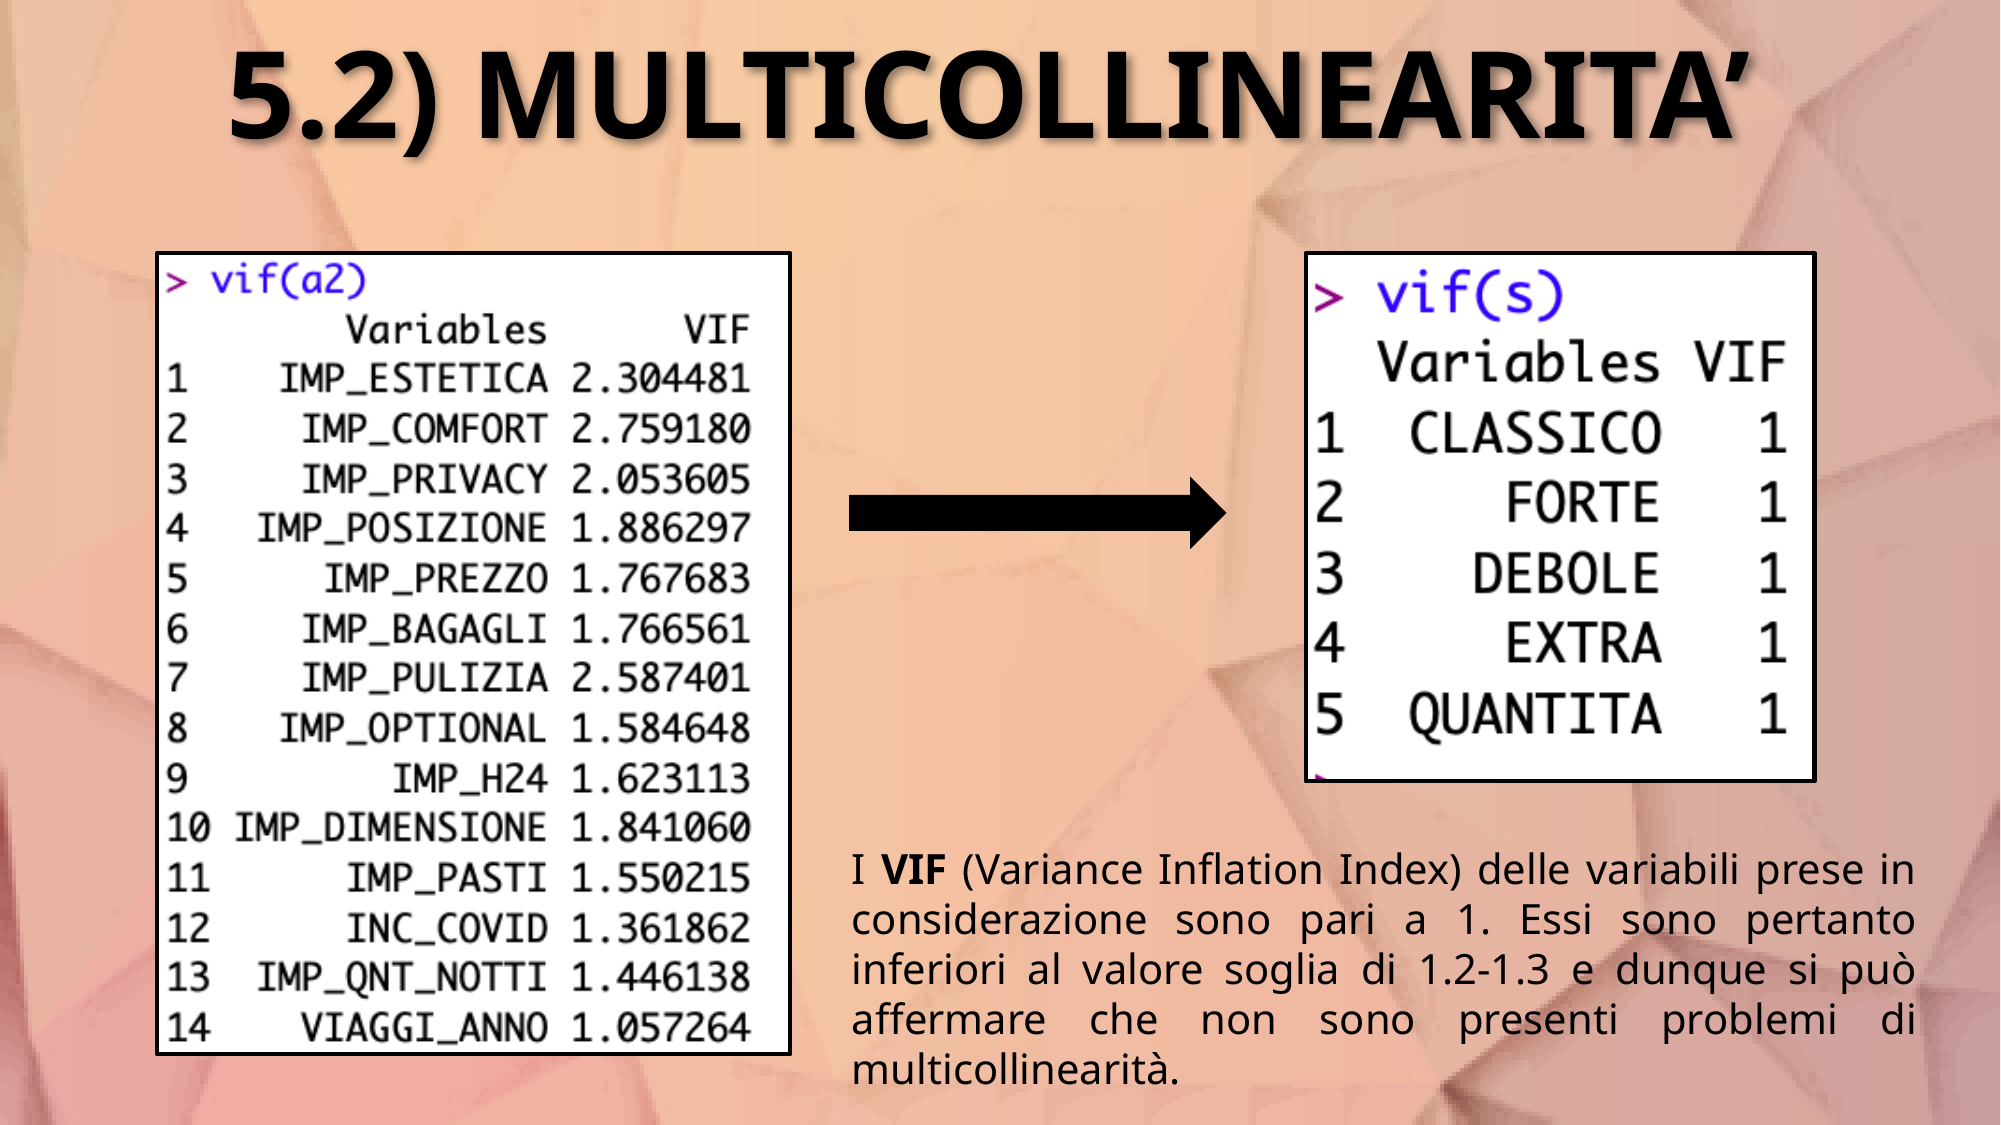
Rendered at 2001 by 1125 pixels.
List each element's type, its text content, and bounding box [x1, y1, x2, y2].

text_box I VIF (Variance Inflation Index) delle variabili prese in considerazione sono pari a 1. Essi sono pertanto inferiori al valore soglia di 1.2-1.3 e dunque si può affermare che non sono presenti problemi di multicollinearità. [844, 835, 1925, 1101]
text_box [850, 478, 1226, 547]
picture [0, 0, 2001, 1125]
title 5.2) MULTICOLLINEARITA’ [107, 27, 1871, 172]
